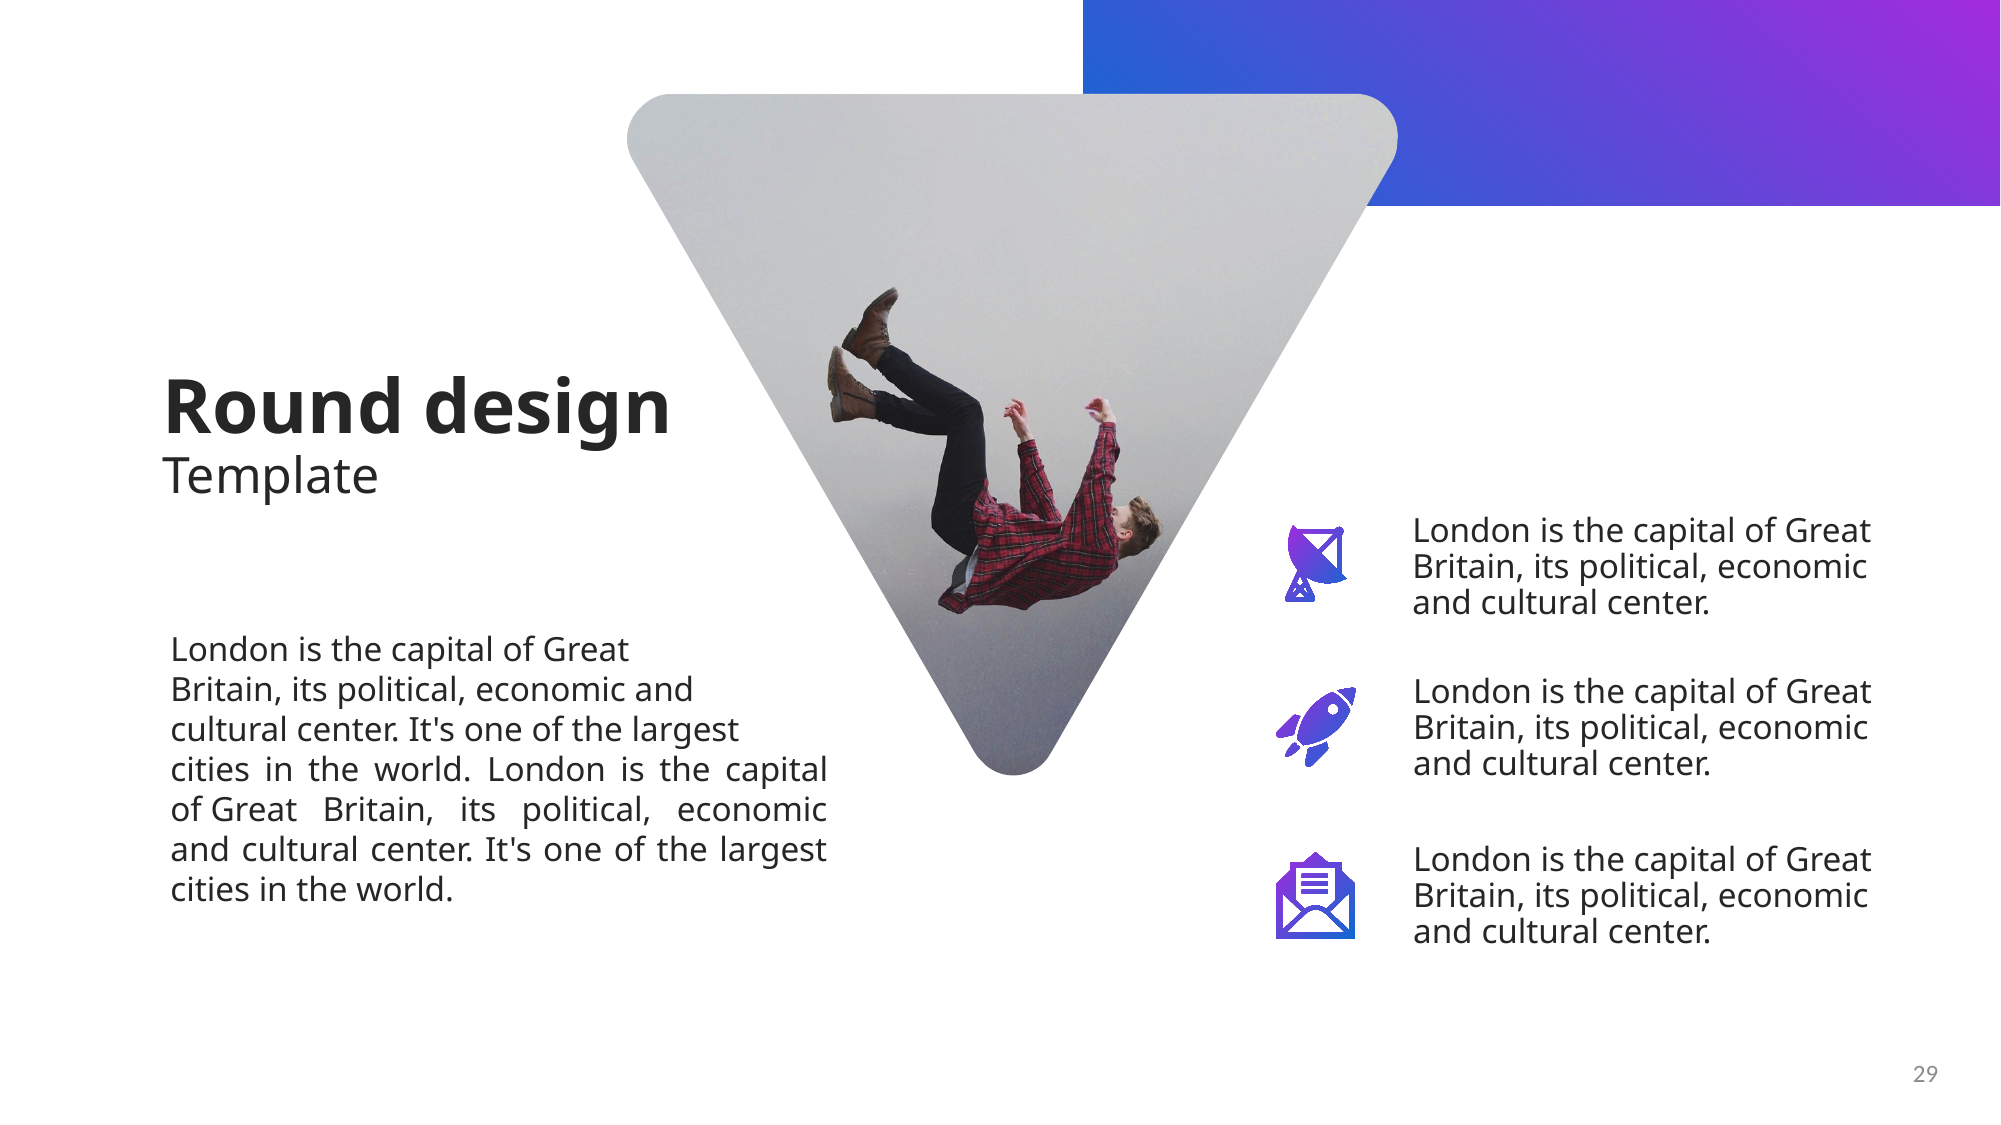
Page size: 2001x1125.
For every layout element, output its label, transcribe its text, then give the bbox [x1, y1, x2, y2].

text_box London is the capital of Great Britain, its political, economic and cultural center. [1398, 506, 1888, 620]
text_box [1082, 0, 2000, 207]
picture [626, 93, 1398, 776]
text_box [1275, 850, 1356, 940]
text_box London is the capital of Great Britain, its political, economic and cultural center. [1398, 667, 1889, 788]
text_box London is the capital of Great Britain, its political, economic and cultural center. It's one of the largest cities in the world. London is the capital of Great Britain, its political, economic and cultural center. It's one of the largest cities in the world. [155, 620, 844, 916]
text_box London is the capital of Great Britain, its political, economic and cultural center. [1398, 835, 1889, 956]
text_box Round design Template [147, 361, 626, 580]
text_box 29 [1852, 1042, 1954, 1103]
